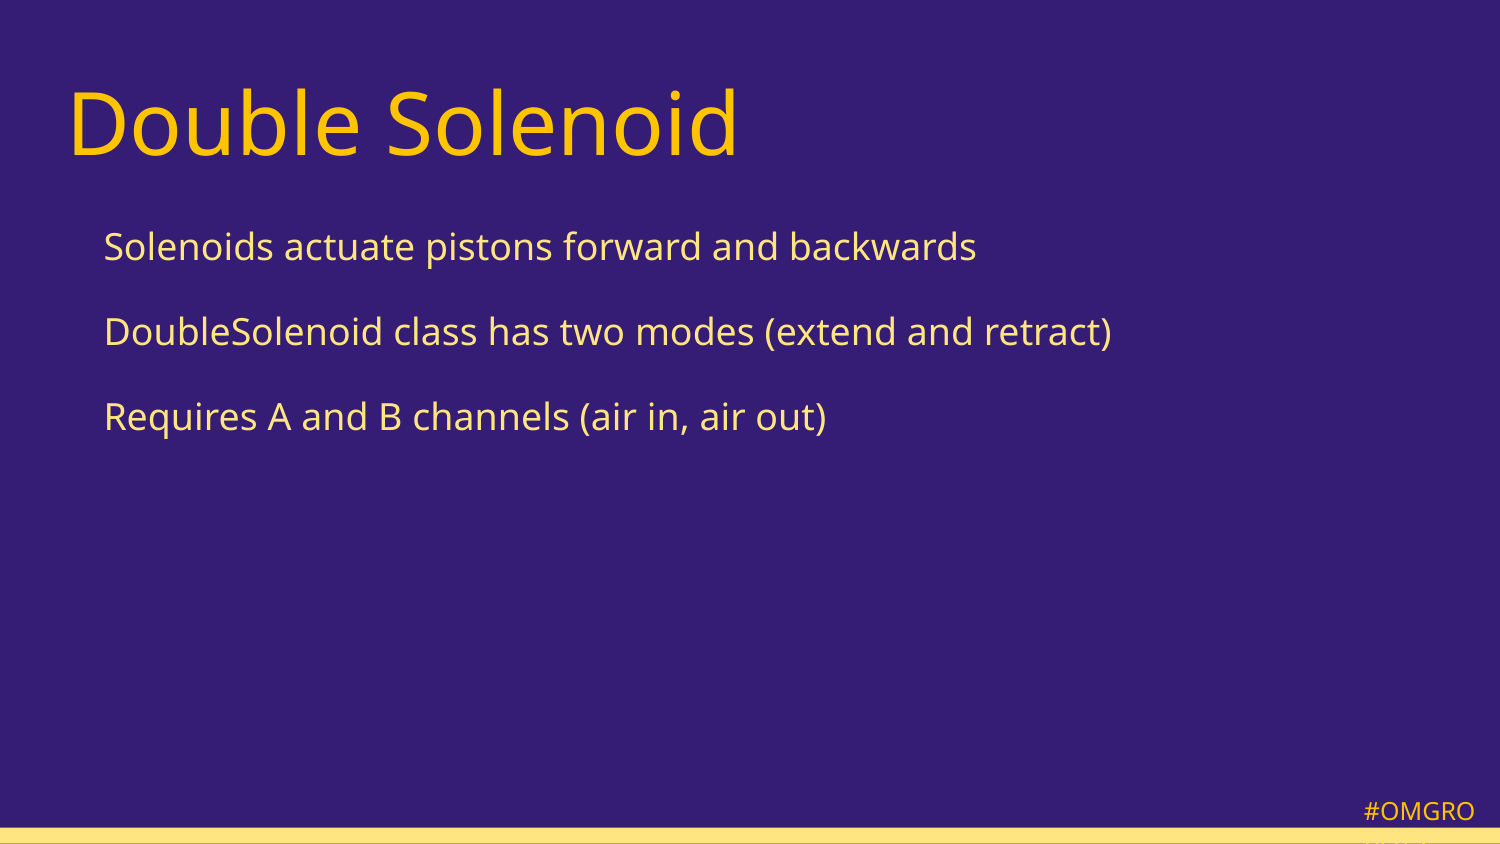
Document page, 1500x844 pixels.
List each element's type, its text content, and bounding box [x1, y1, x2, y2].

title Double Solenoid [51, 51, 1449, 189]
list Solenoids actuate pistons forward and backwards DoubleSolenoid class has two modes (extend and retract) Requires A and B channels (air in, air out) [51, 200, 1449, 752]
